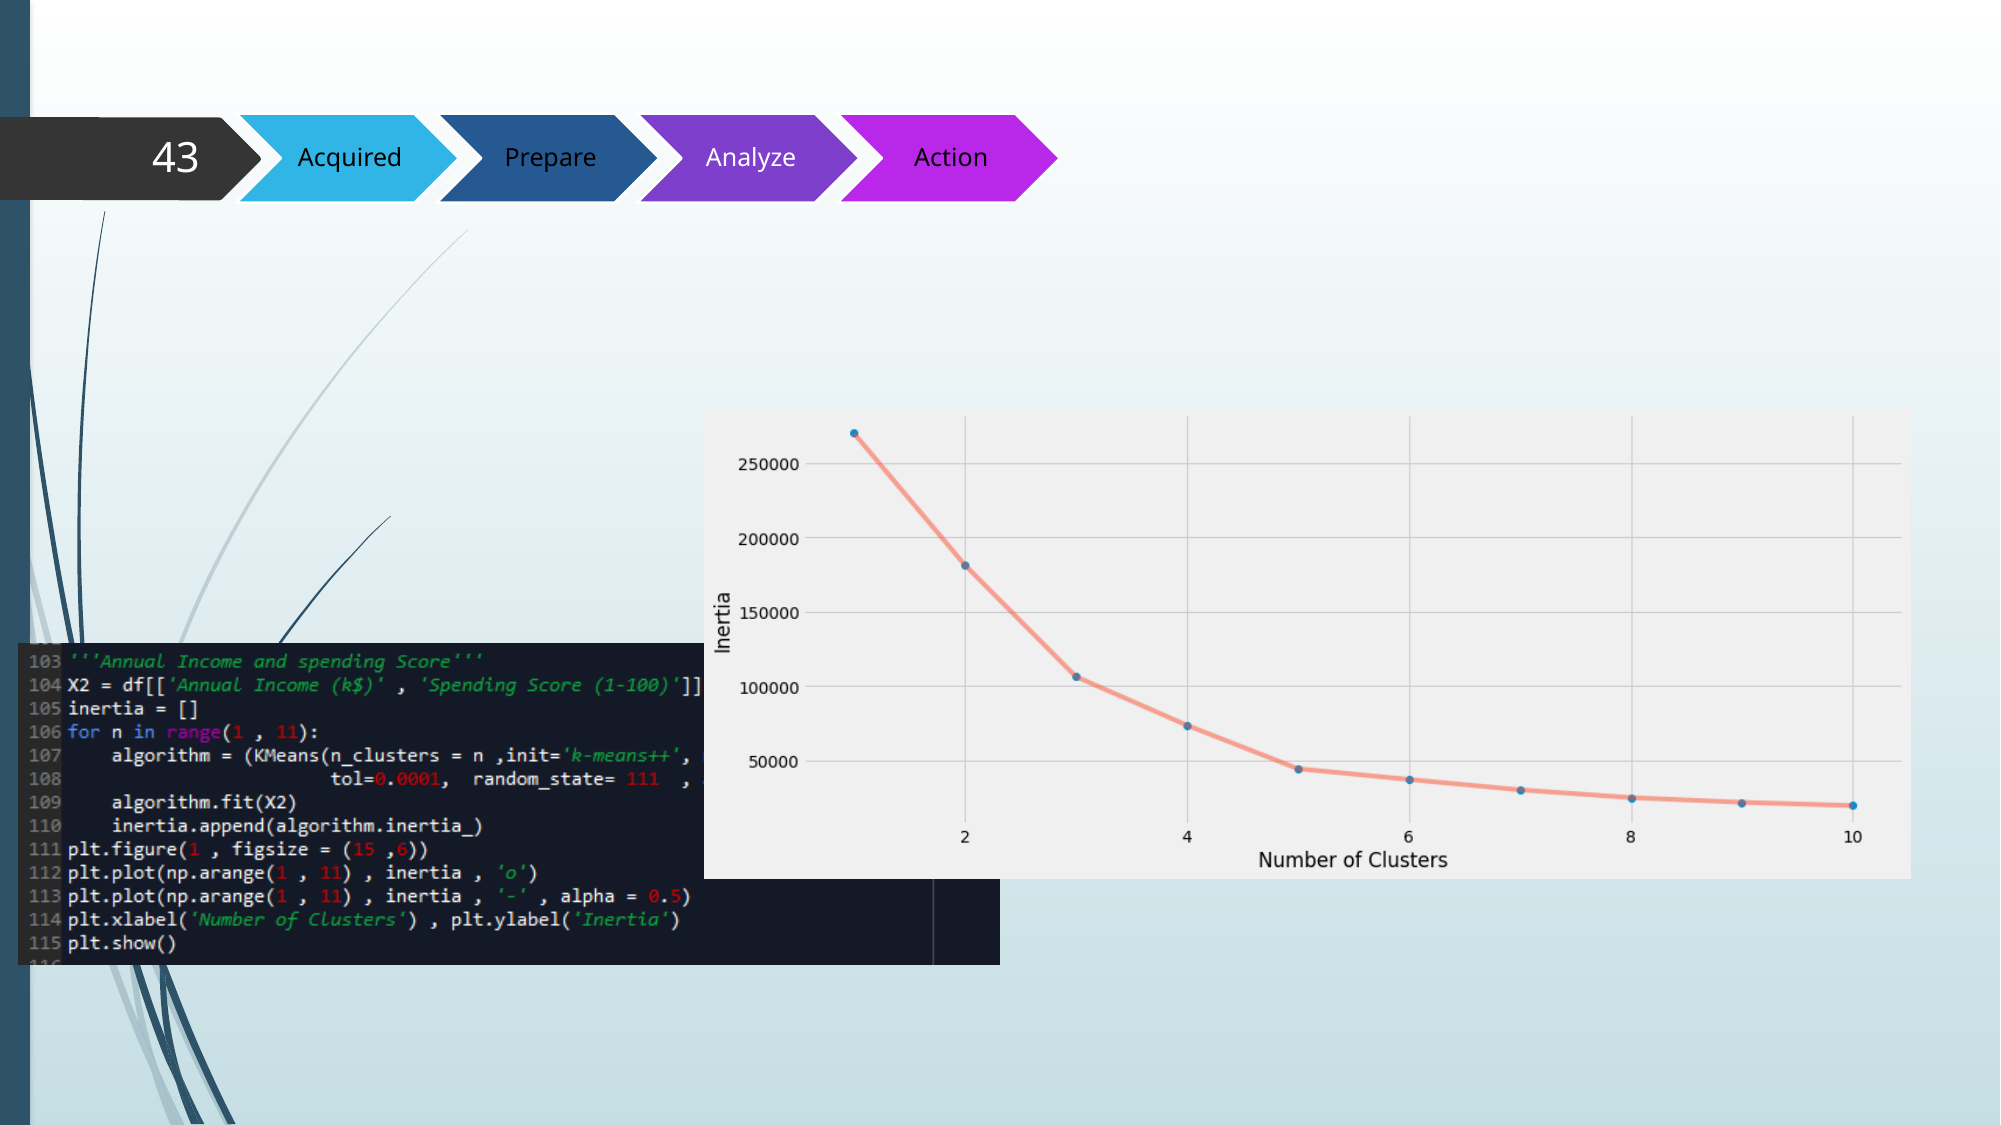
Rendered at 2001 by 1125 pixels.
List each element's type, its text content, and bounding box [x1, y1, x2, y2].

picture [18, 407, 1911, 966]
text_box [235, 104, 1061, 212]
slide_number 43 [87, 129, 216, 190]
